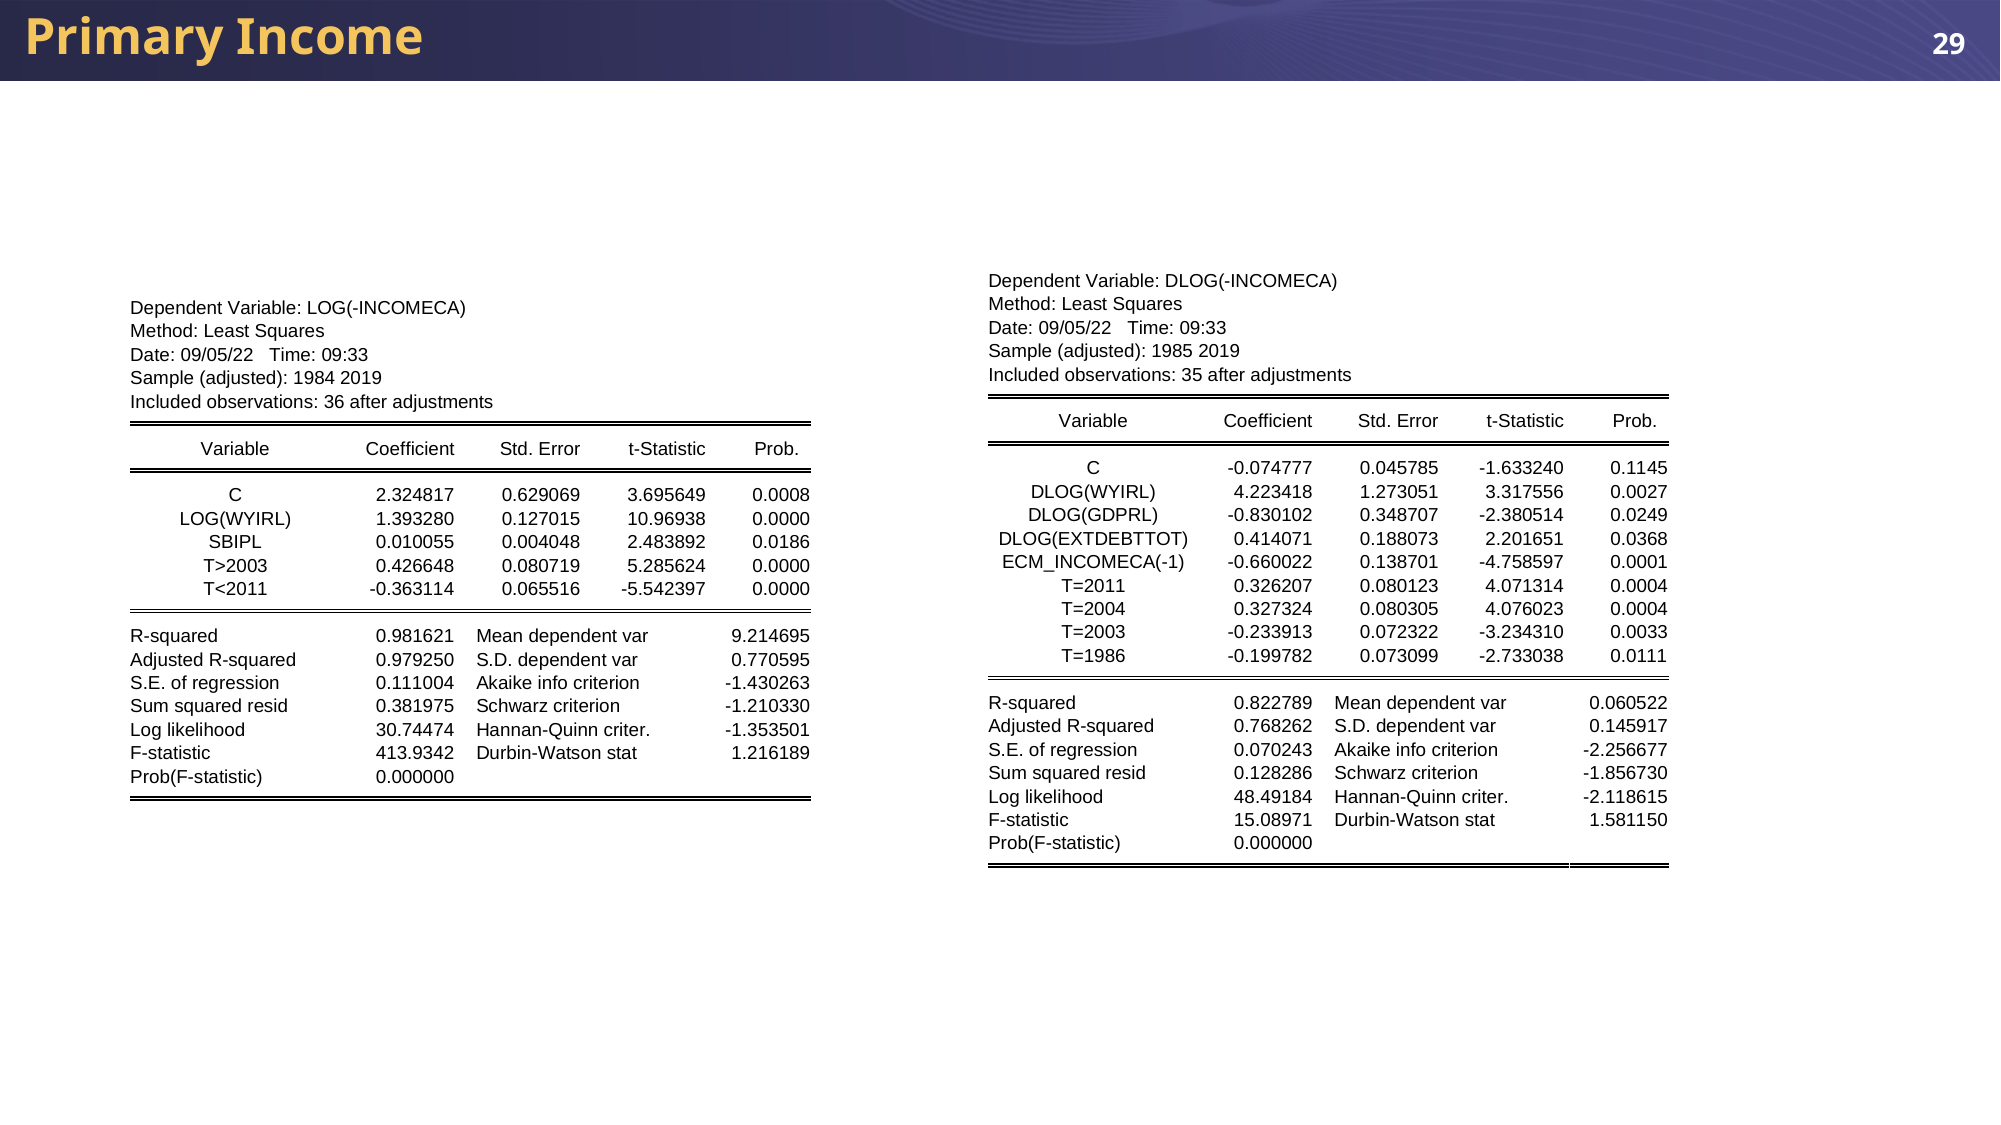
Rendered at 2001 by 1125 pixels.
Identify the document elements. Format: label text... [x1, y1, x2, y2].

picture [0, 0, 2000, 81]
title Primary Income [9, 4, 1850, 74]
picture [125, 267, 1929, 924]
